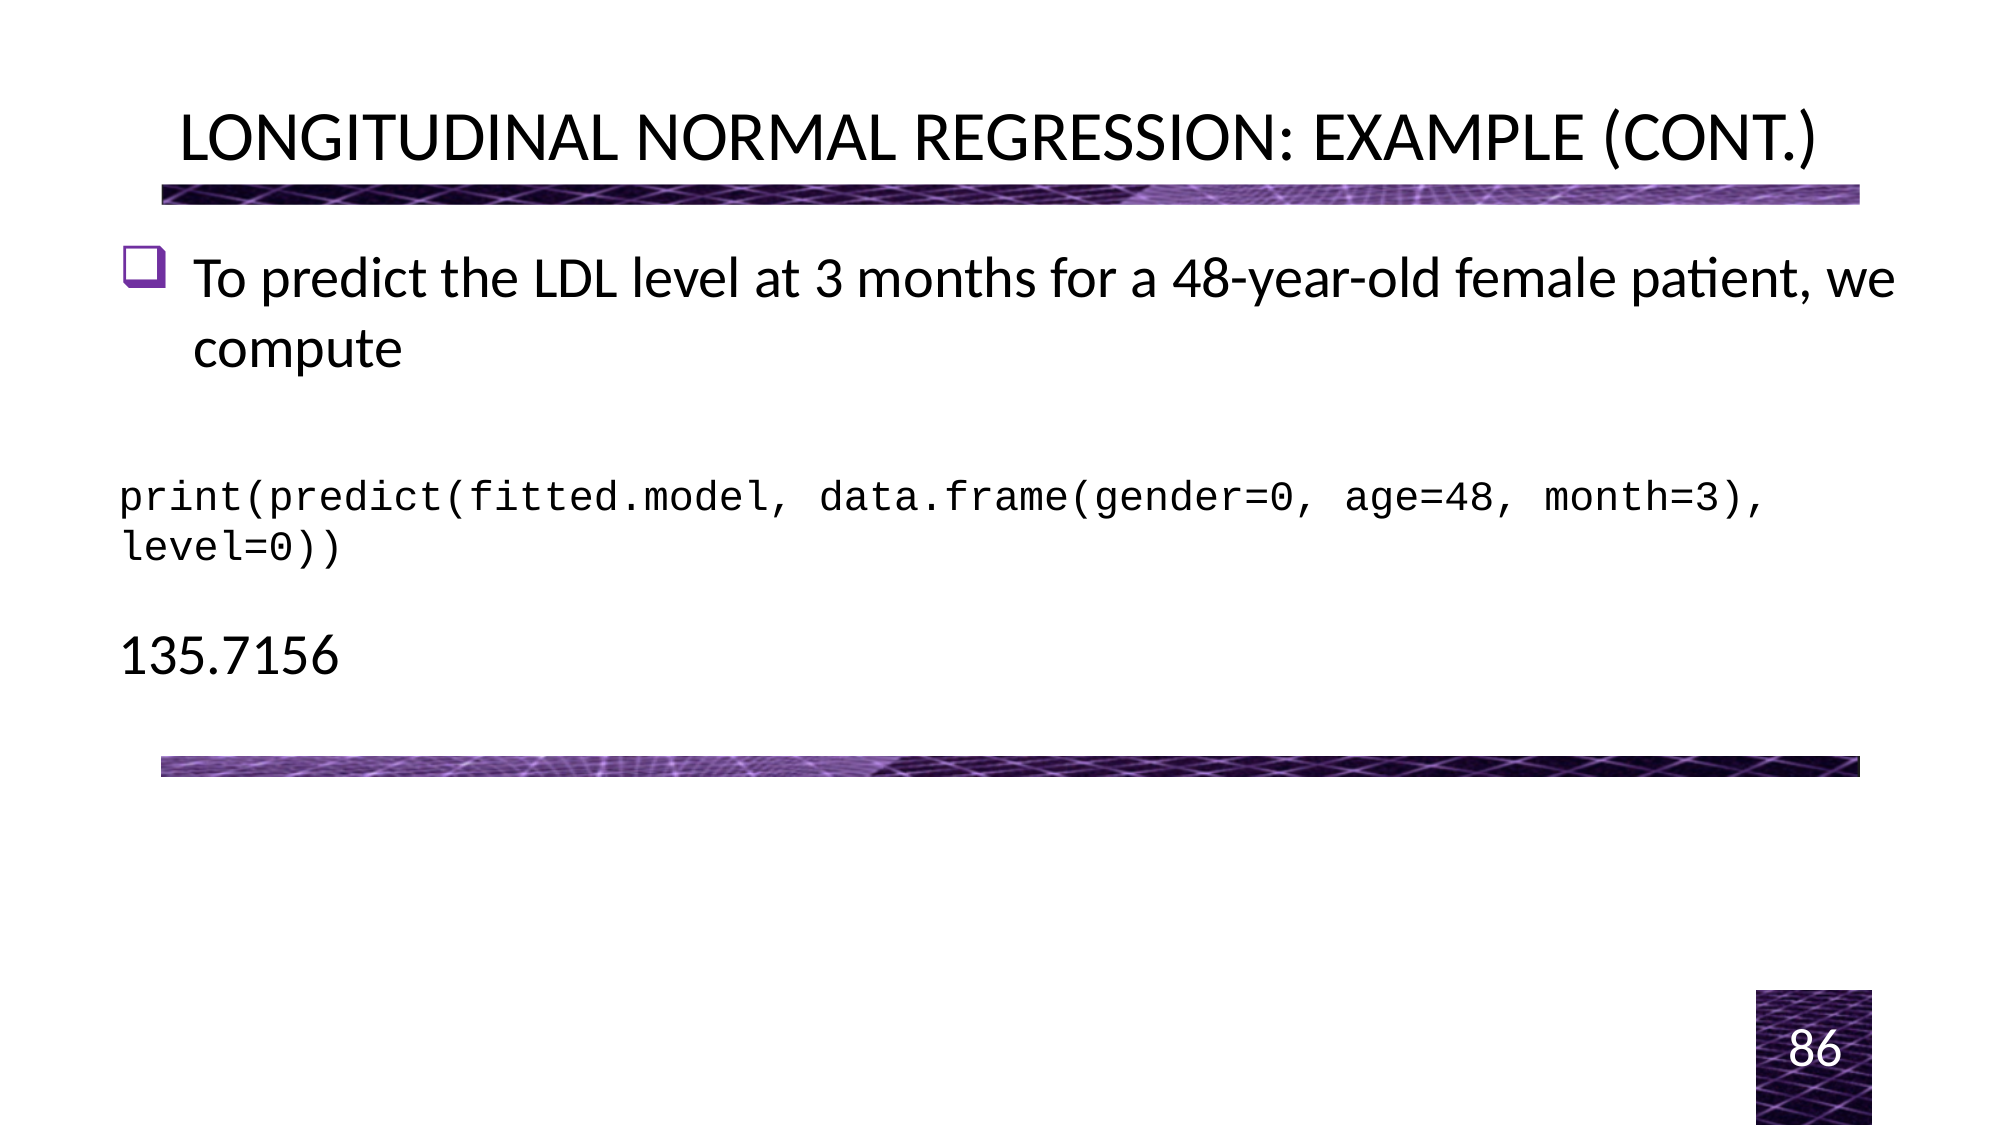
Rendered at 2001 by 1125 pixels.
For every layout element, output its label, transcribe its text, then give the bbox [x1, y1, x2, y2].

text_box LONGITUDINAL NORMAL REGRESSION: EXAMPLE (CONT.) [136, 66, 1864, 199]
picture [1756, 990, 1872, 1125]
picture [161, 184, 1860, 205]
picture [161, 756, 1860, 777]
